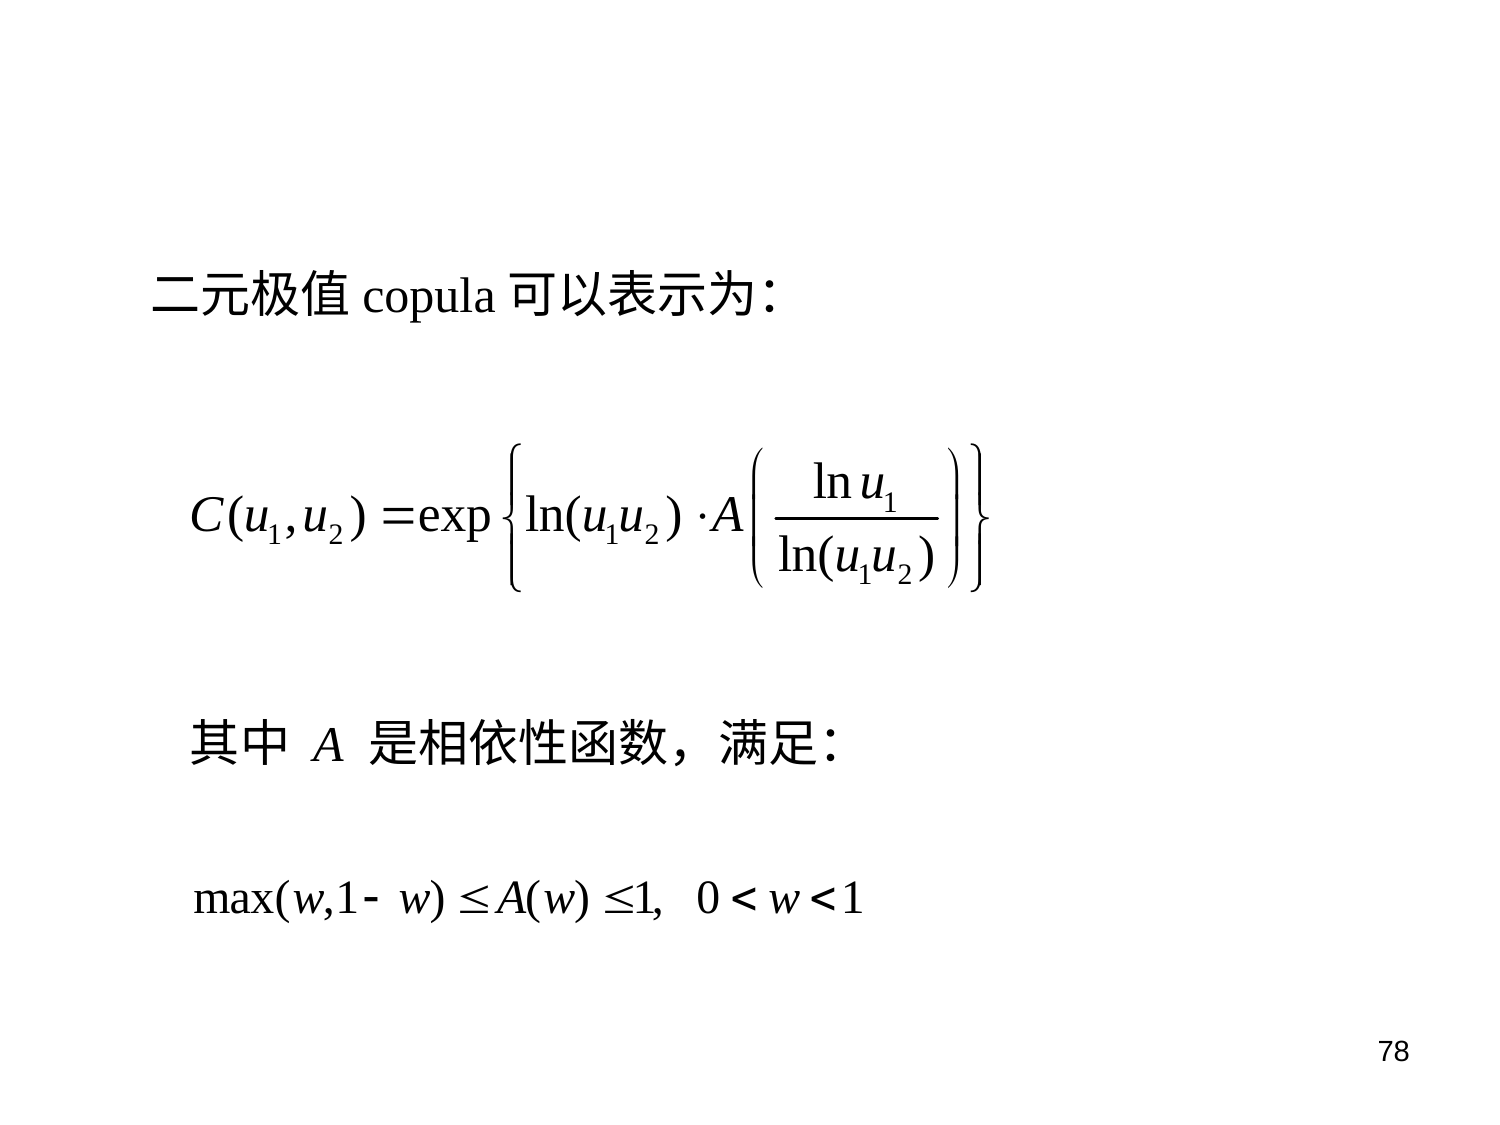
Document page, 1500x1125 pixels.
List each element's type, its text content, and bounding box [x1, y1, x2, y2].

text_box 二元极值copula可以表示为： [135, 255, 1250, 331]
slide_number 78 [1074, 1024, 1425, 1103]
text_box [182, 432, 1000, 605]
text_box 其中 A 是相依性函数，满足： [175, 704, 883, 780]
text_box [185, 869, 872, 934]
